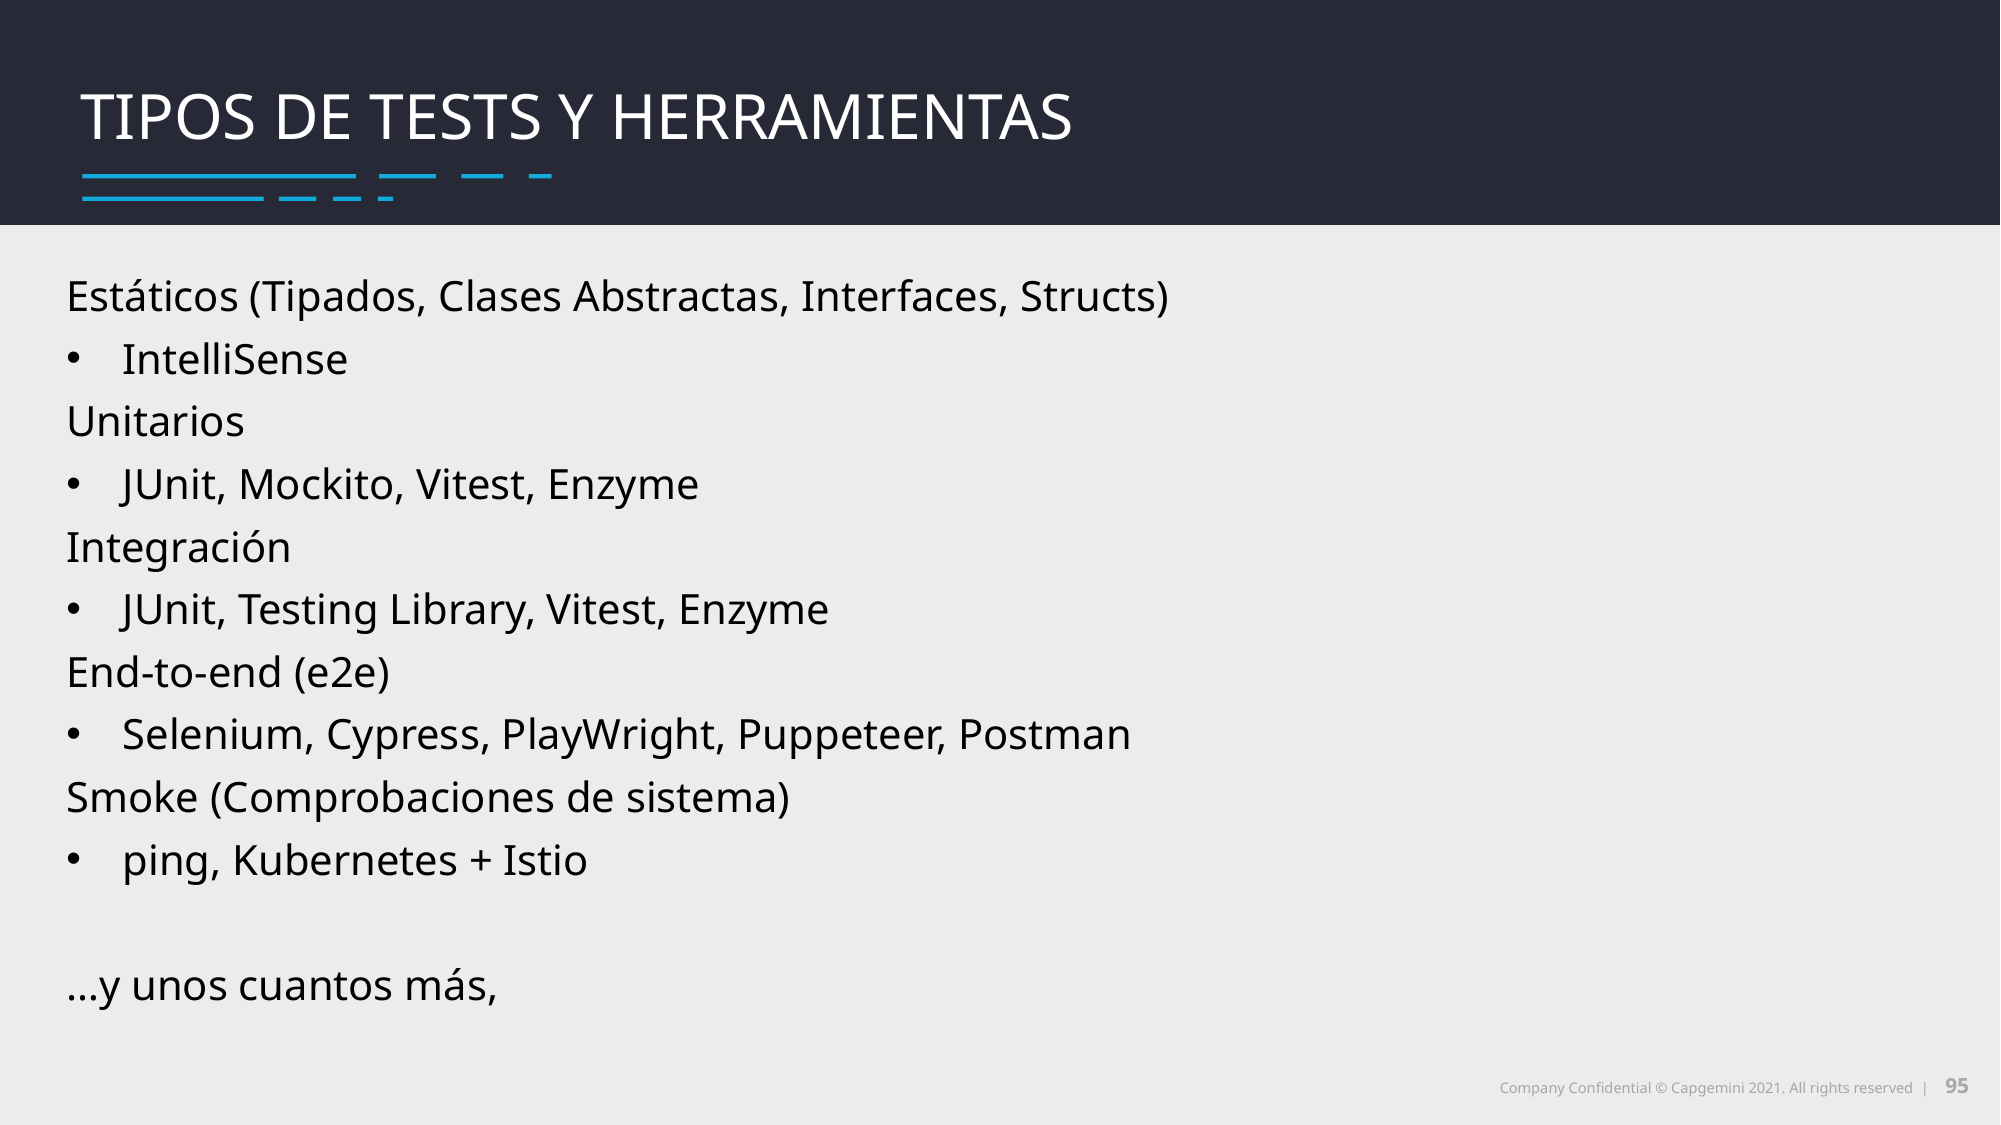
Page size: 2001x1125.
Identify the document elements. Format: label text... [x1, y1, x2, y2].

text_box [0, 0, 2000, 225]
text_box 95 [1903, 1072, 2000, 1101]
text_box Tipos de tests y herramientas [80, 76, 1749, 257]
list Estáticos (Tipados, Clases Abstractas, Interfaces, Structs) IntelliSense Unitarios JUnit, Mockito, Vitest, Enzyme Integración JUnit, Testing Library, Vitest, Enzyme End-to-end (e2e) Selenium, Cypress, PlayWright, Puppeteer, Postman Smoke (Comprobaciones de sistema) ping, Kubernetes + Istio …y unos cuantos más, [65, 269, 1938, 1049]
